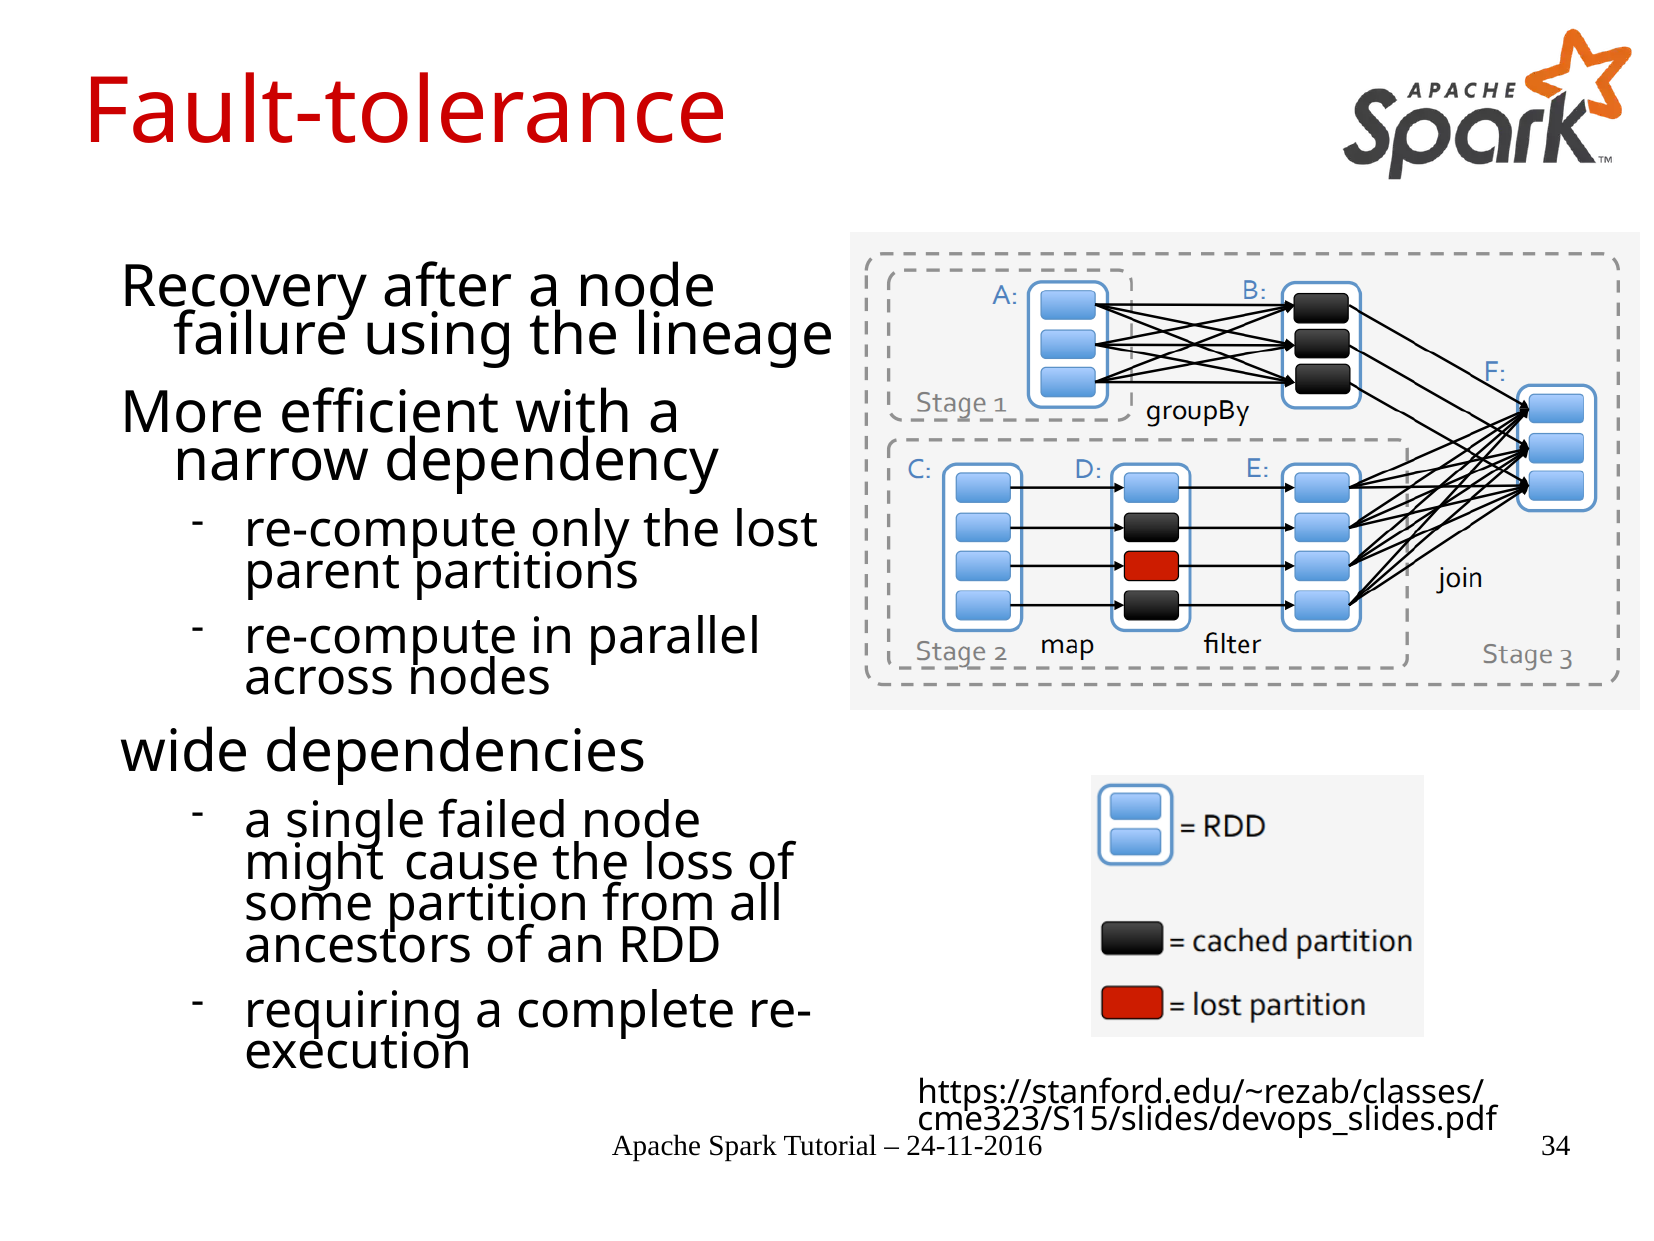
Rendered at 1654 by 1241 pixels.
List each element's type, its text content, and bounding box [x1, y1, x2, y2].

slide_number 34 [1185, 1139, 1571, 1215]
picture [850, 232, 1640, 710]
picture [1341, 27, 1632, 182]
footer Apache Spark Tutorial – 24-11-2016 [565, 1129, 1090, 1215]
text_box Recovery after a node failure using the lineage More efficient with a narrow dependency re-compute only the lost parent partitions re-compute in parallel across nodes wide dependencies a single failed node might cause the loss of some partition from all ancestors of an RDD requiring a complete re-execution [102, 246, 851, 1081]
text_box https://stanford.edu/~rezab/classes/cme323/S15/slides/devops_slides.pdf [902, 1062, 1615, 1139]
picture [1091, 775, 1424, 1037]
title Fault-tolerance [82, 2, 1571, 210]
